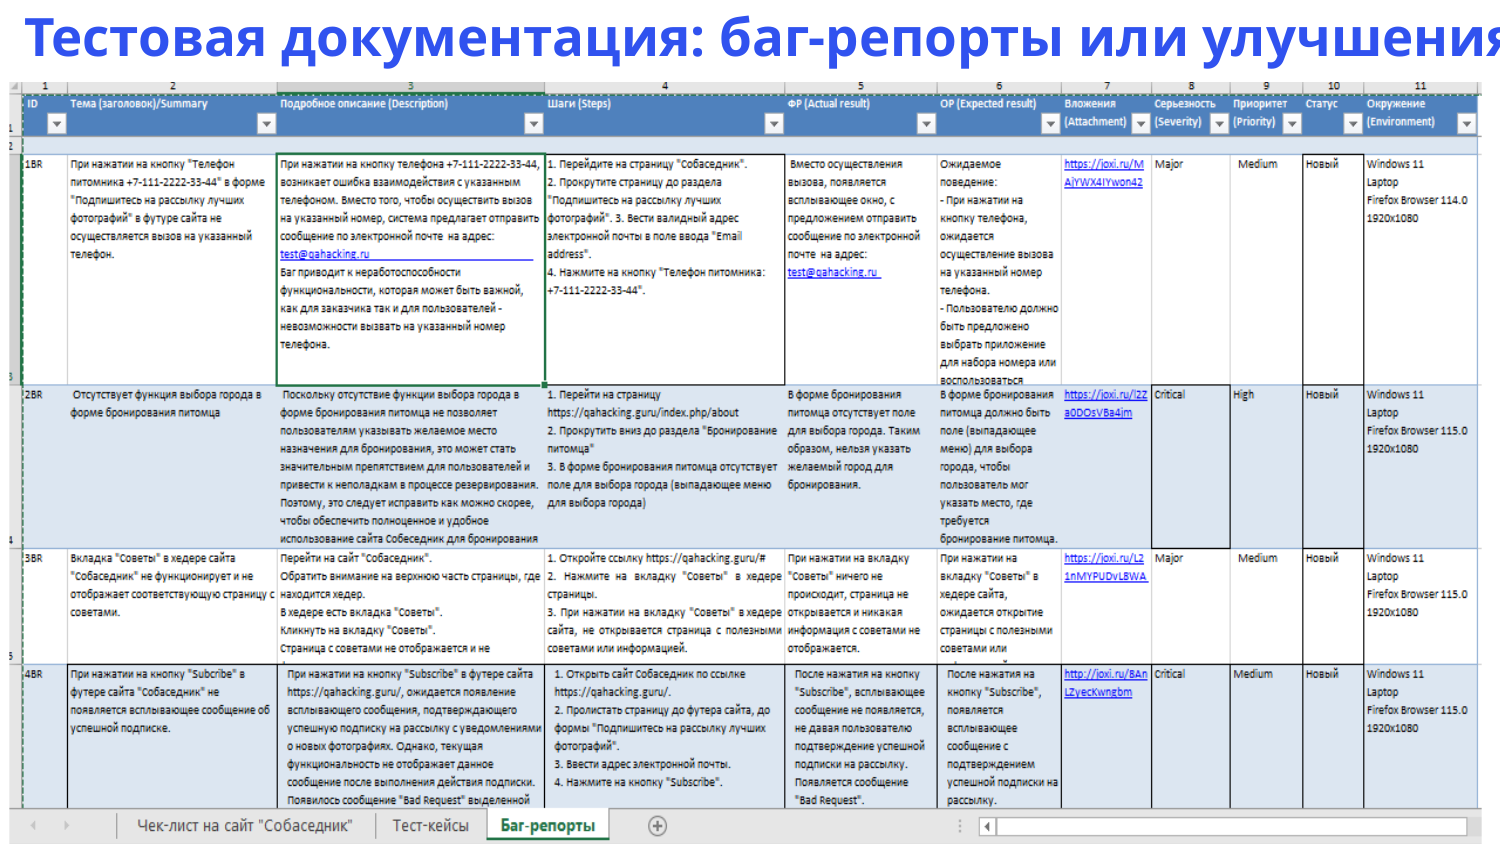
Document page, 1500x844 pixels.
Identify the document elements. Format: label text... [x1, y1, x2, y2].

picture [9, 82, 1482, 844]
title Тестовая документация: баг-репорты или улучшения [9, 0, 1500, 83]
